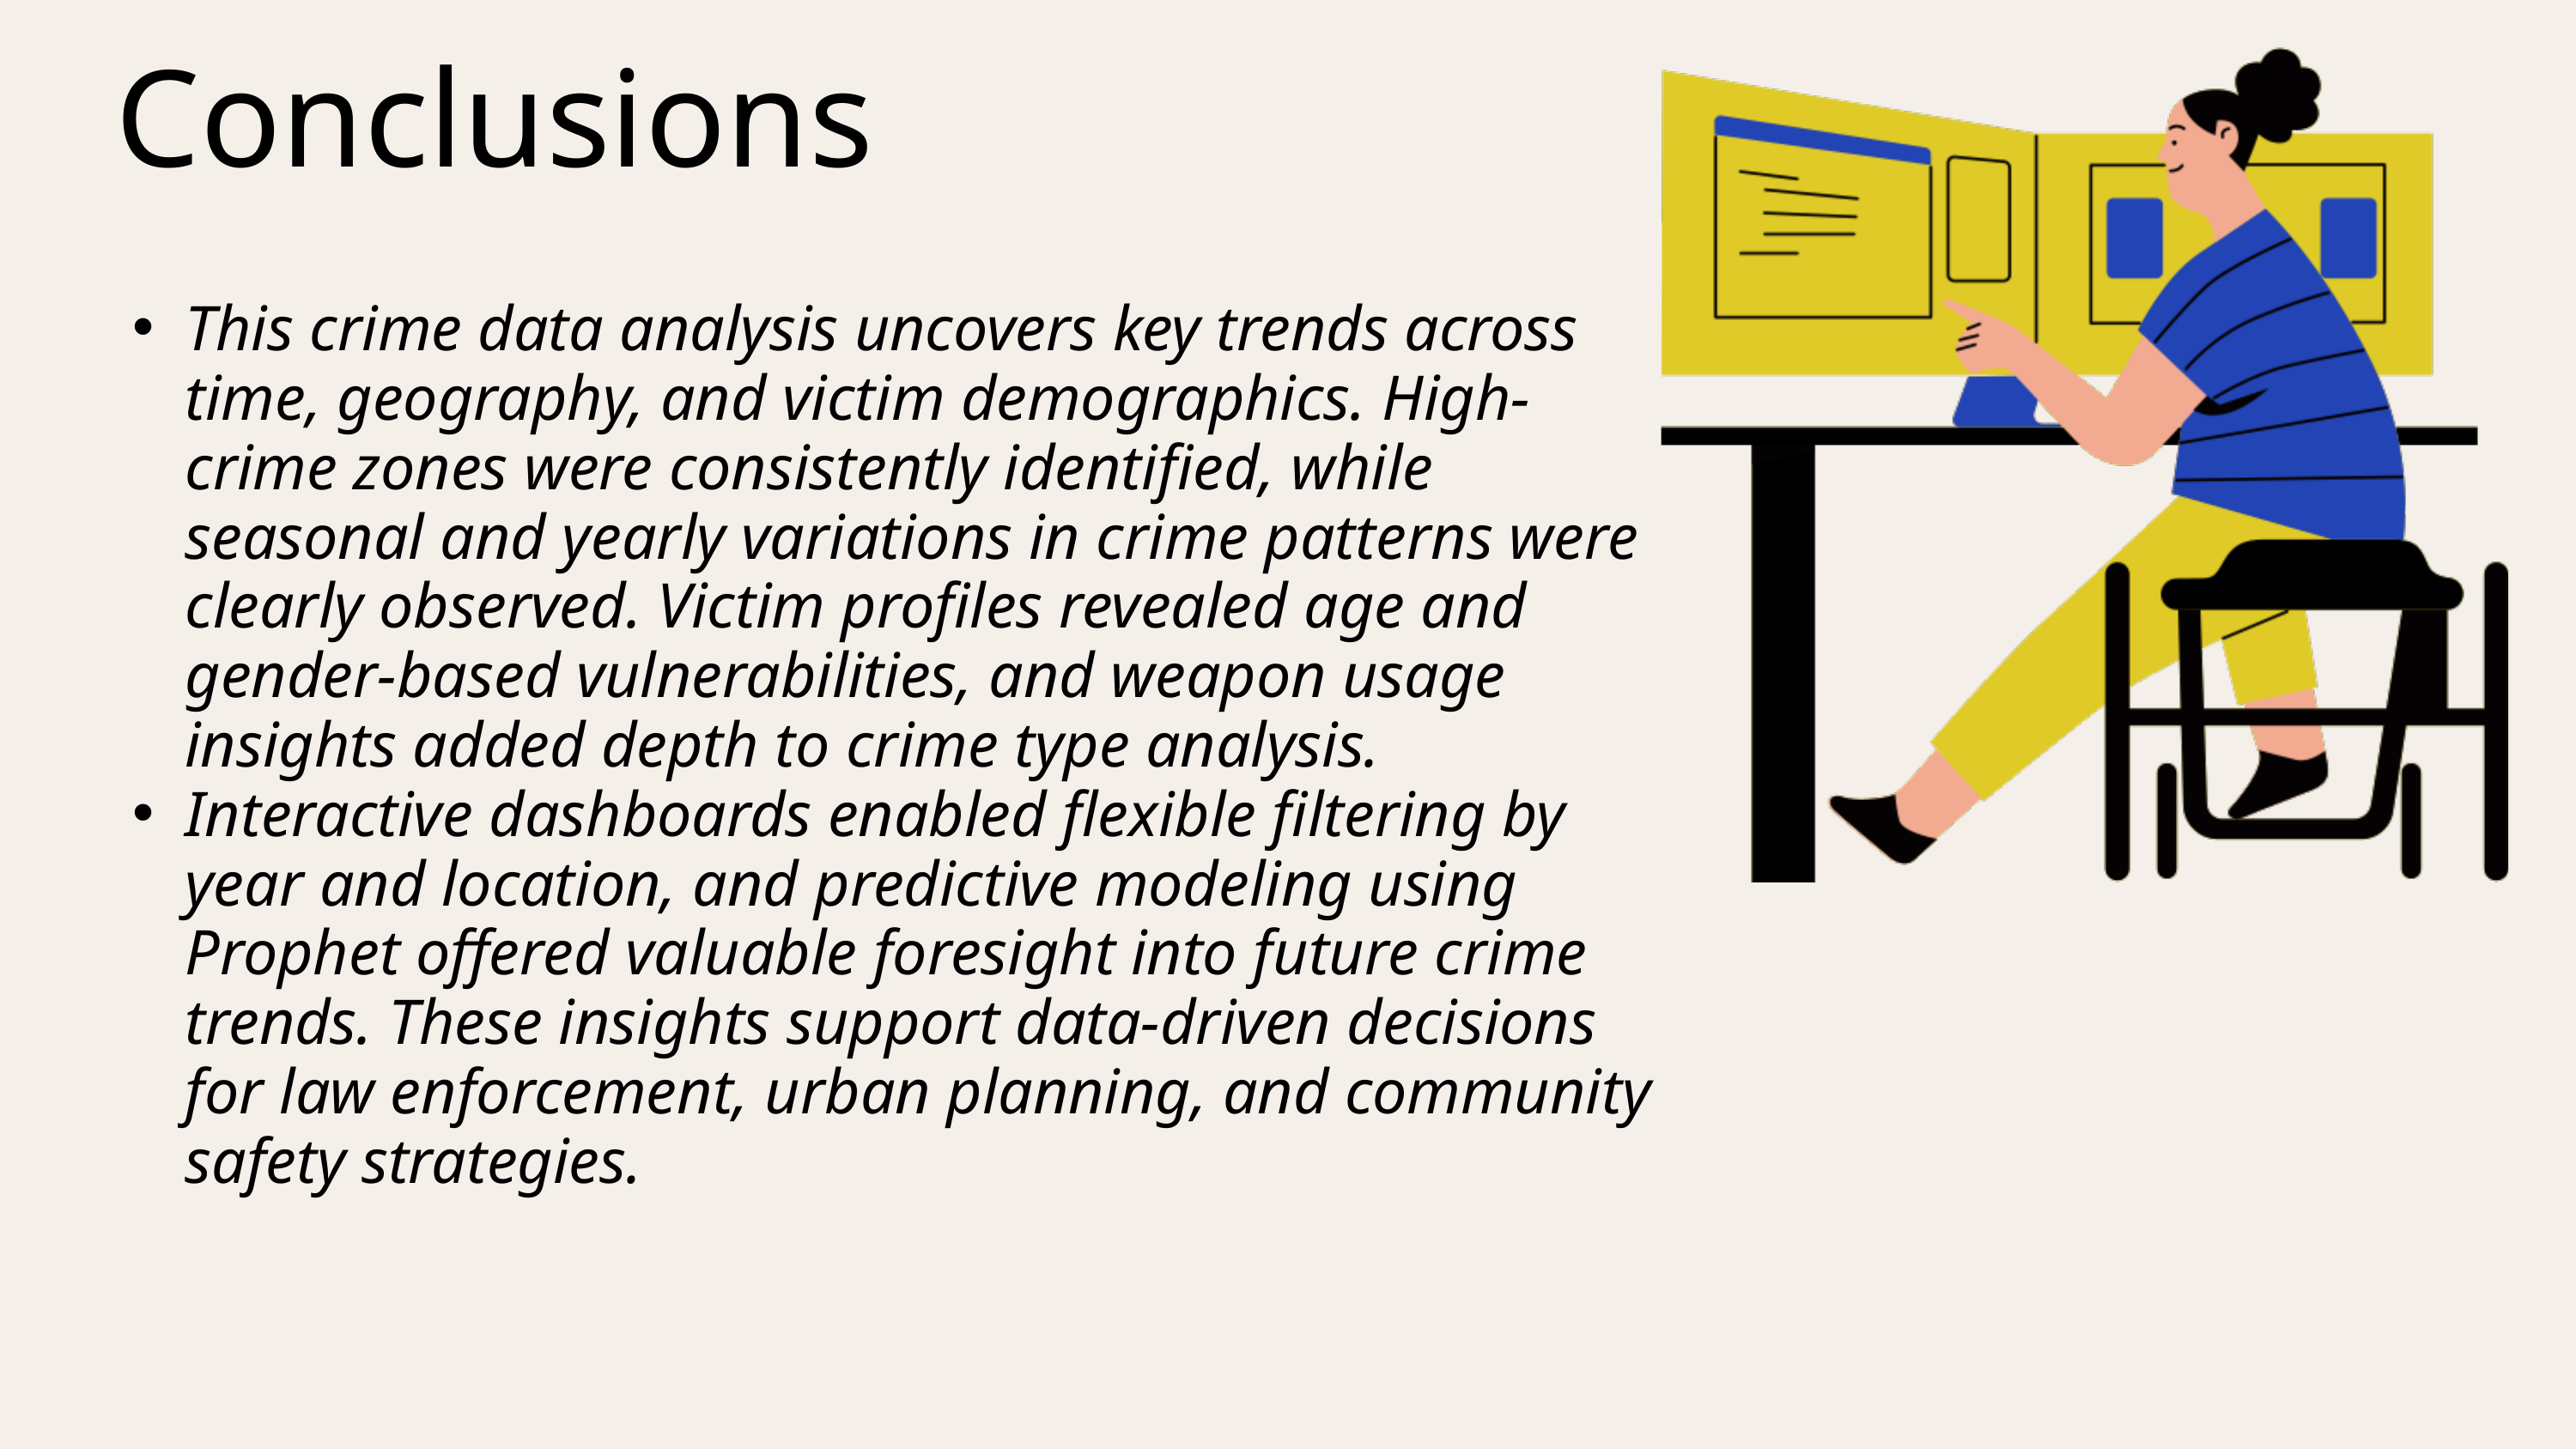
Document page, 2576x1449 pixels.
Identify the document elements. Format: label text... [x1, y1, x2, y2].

text_box This crime data analysis uncovers key trends across time, geography, and victim demographics. High-crime zones were consistently identified, while seasonal and yearly variations in crime patterns were clearly observed. Victim profiles revealed age and gender-based vulnerabilities, and weapon usage insights added depth to crime type analysis. Interactive dashboards enabled flexible filtering by year and location, and predictive modeling using Prophet offered valuable foresight into future crime trends. These insights support data-driven decisions for law enforcement, urban planning, and community safety strategies. [81, 294, 1662, 1196]
text_box Conclusions [81, 40, 1798, 194]
text_box [1661, 46, 2509, 882]
